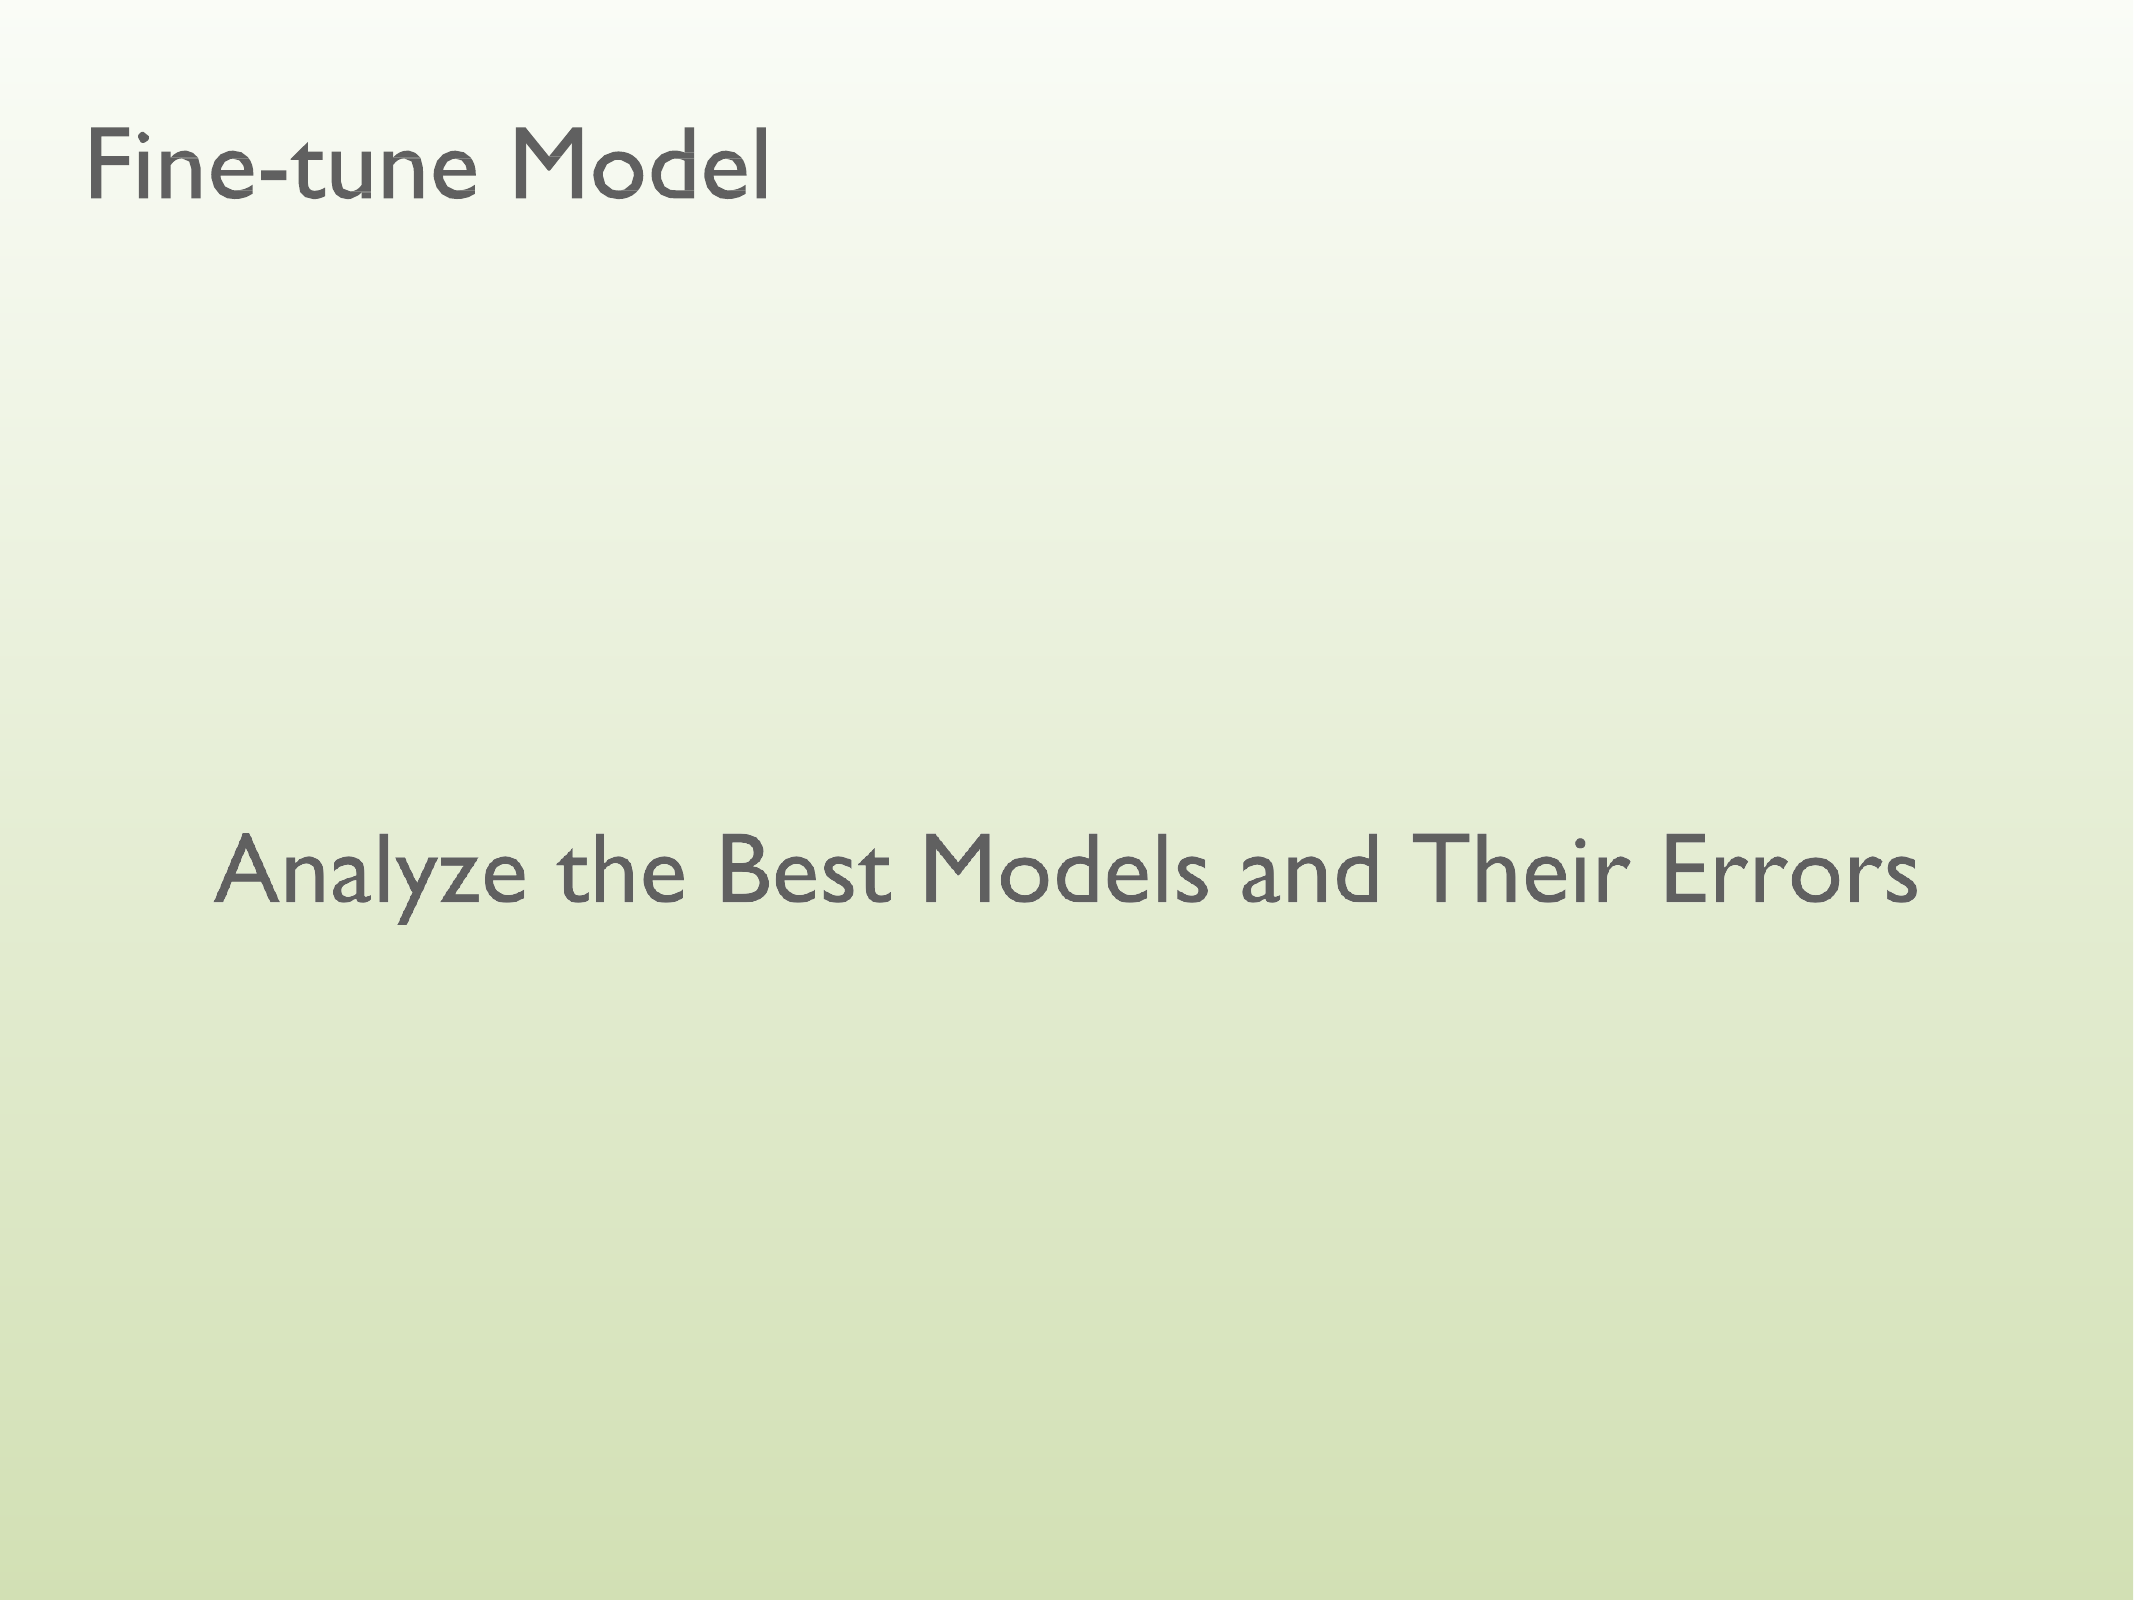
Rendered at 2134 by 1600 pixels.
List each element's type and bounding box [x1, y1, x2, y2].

text_box [331, 151, 371, 200]
text_box [290, 141, 326, 200]
text_box [515, 127, 583, 199]
text_box [756, 127, 766, 199]
text_box [651, 127, 695, 199]
text_box [138, 131, 149, 143]
text_box [383, 150, 424, 199]
text_box [211, 150, 254, 200]
picture [212, 833, 1917, 926]
text_box [433, 150, 476, 200]
text_box [593, 151, 644, 200]
text_box [704, 150, 747, 200]
text_box [261, 170, 287, 181]
text_box [138, 151, 149, 199]
text_box [91, 127, 130, 199]
text_box [161, 150, 201, 199]
